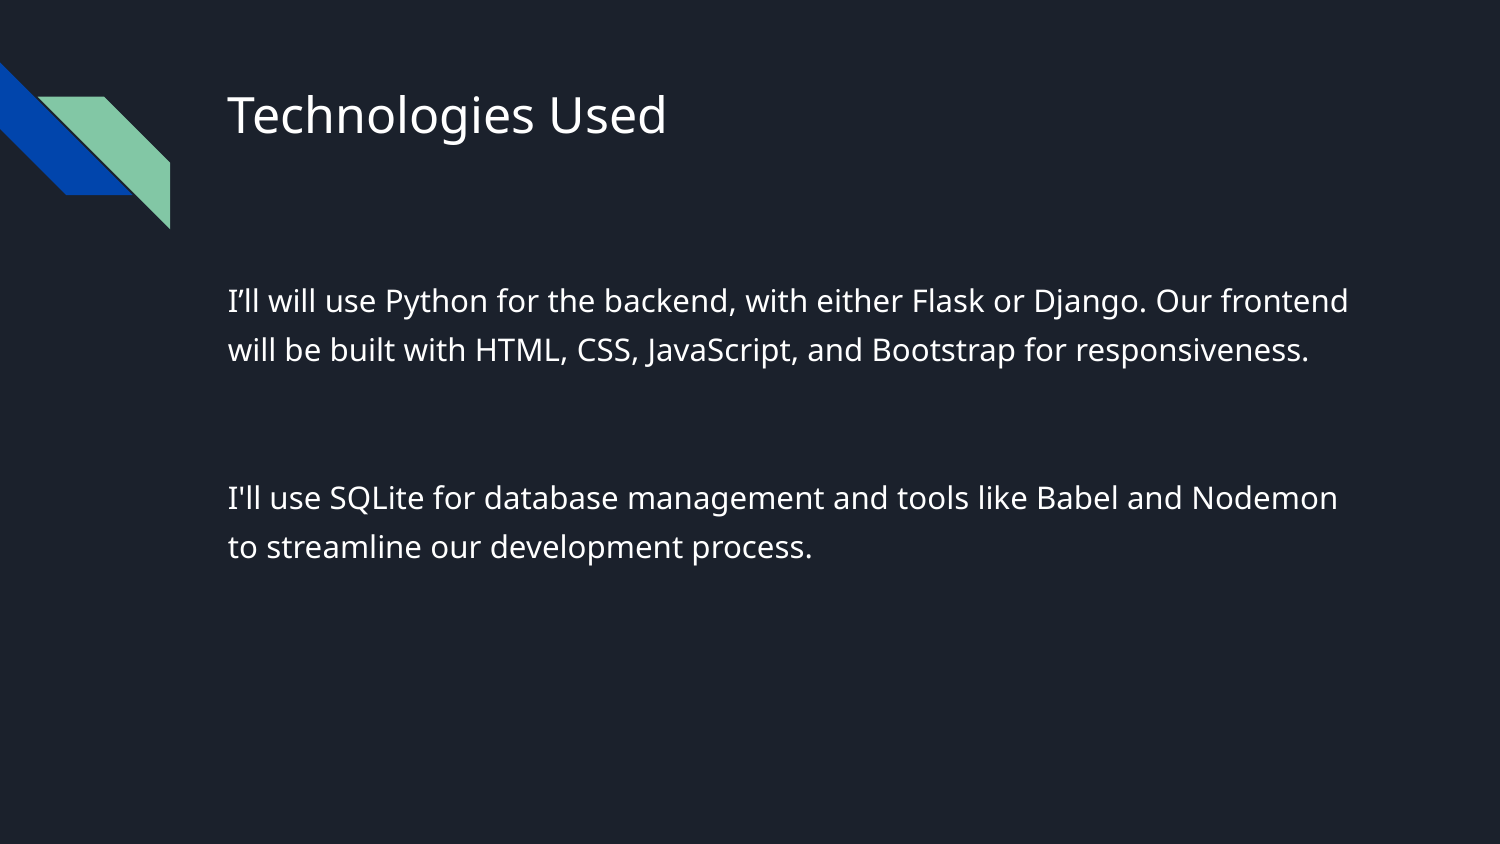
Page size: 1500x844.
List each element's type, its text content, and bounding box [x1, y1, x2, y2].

title Technologies Used [212, 64, 1368, 215]
list I’ll will use Python for the backend, with either Flask or Django. Our frontend will be built with HTML, CSS, JavaScript, and Bootstrap for responsiveness. I'll use SQLite for database management and tools like Babel and Nodemon to streamline our development process. [212, 257, 1368, 735]
